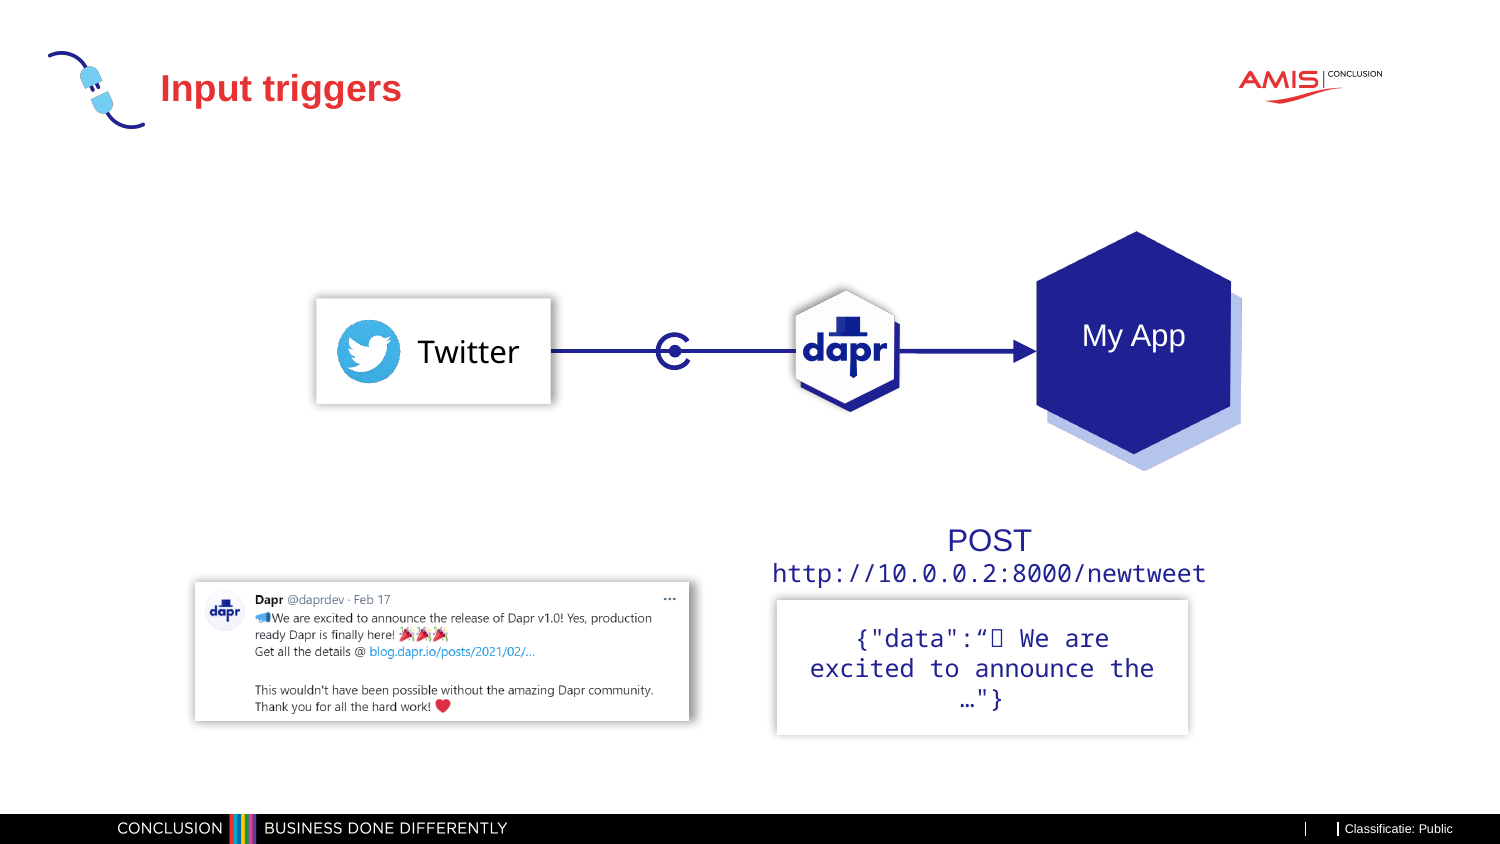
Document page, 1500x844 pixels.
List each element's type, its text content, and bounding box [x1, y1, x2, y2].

picture [194, 582, 689, 721]
picture [239, 814, 1500, 844]
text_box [1036, 231, 1242, 471]
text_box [316, 298, 551, 404]
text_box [668, 344, 796, 358]
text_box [551, 334, 689, 368]
picture [48, 51, 145, 129]
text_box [740, 520, 1240, 721]
picture [0, 814, 236, 844]
title Input triggers [160, 56, 1428, 125]
picture [795, 290, 900, 412]
